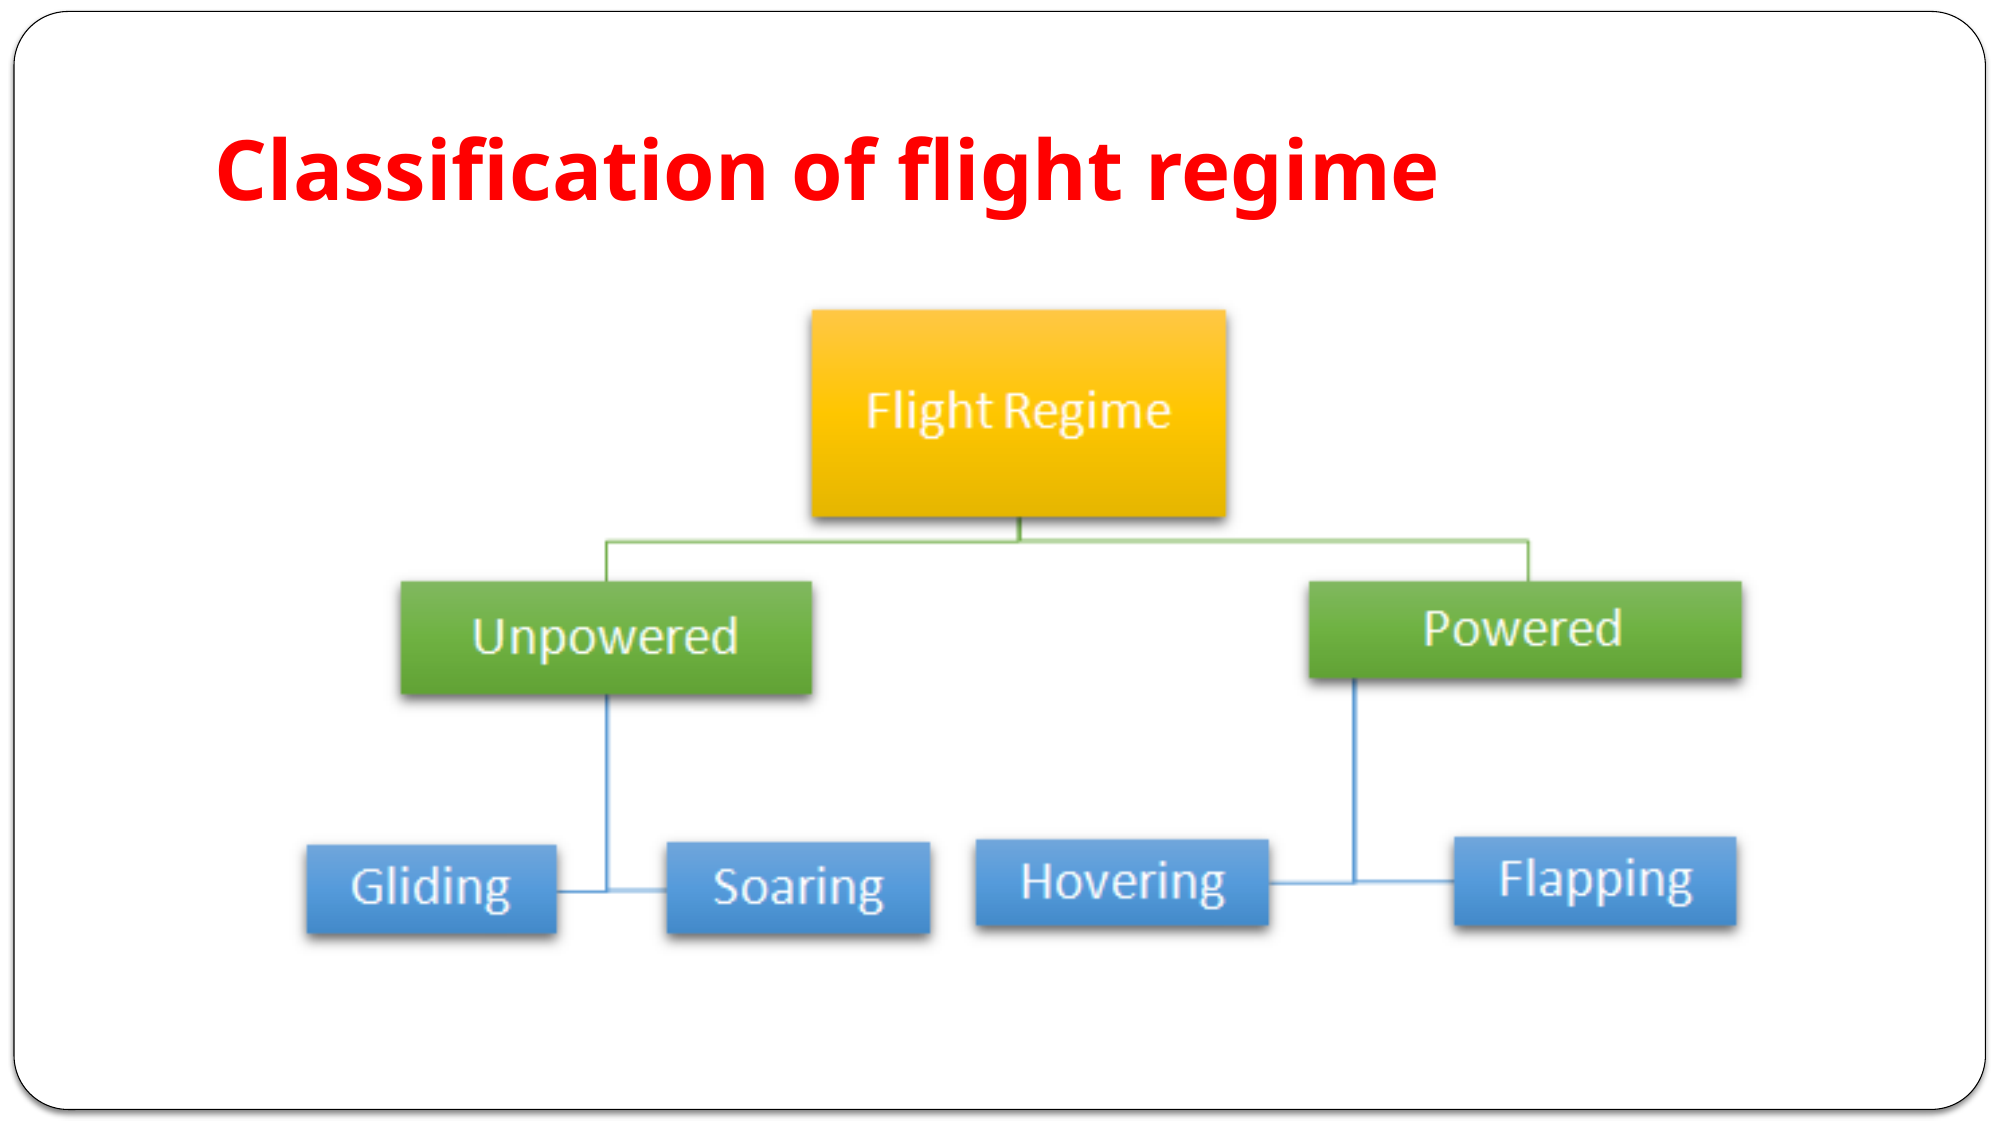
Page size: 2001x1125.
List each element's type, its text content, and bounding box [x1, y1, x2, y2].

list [227, 281, 1791, 981]
title Classification of flight regime [200, 45, 1900, 233]
